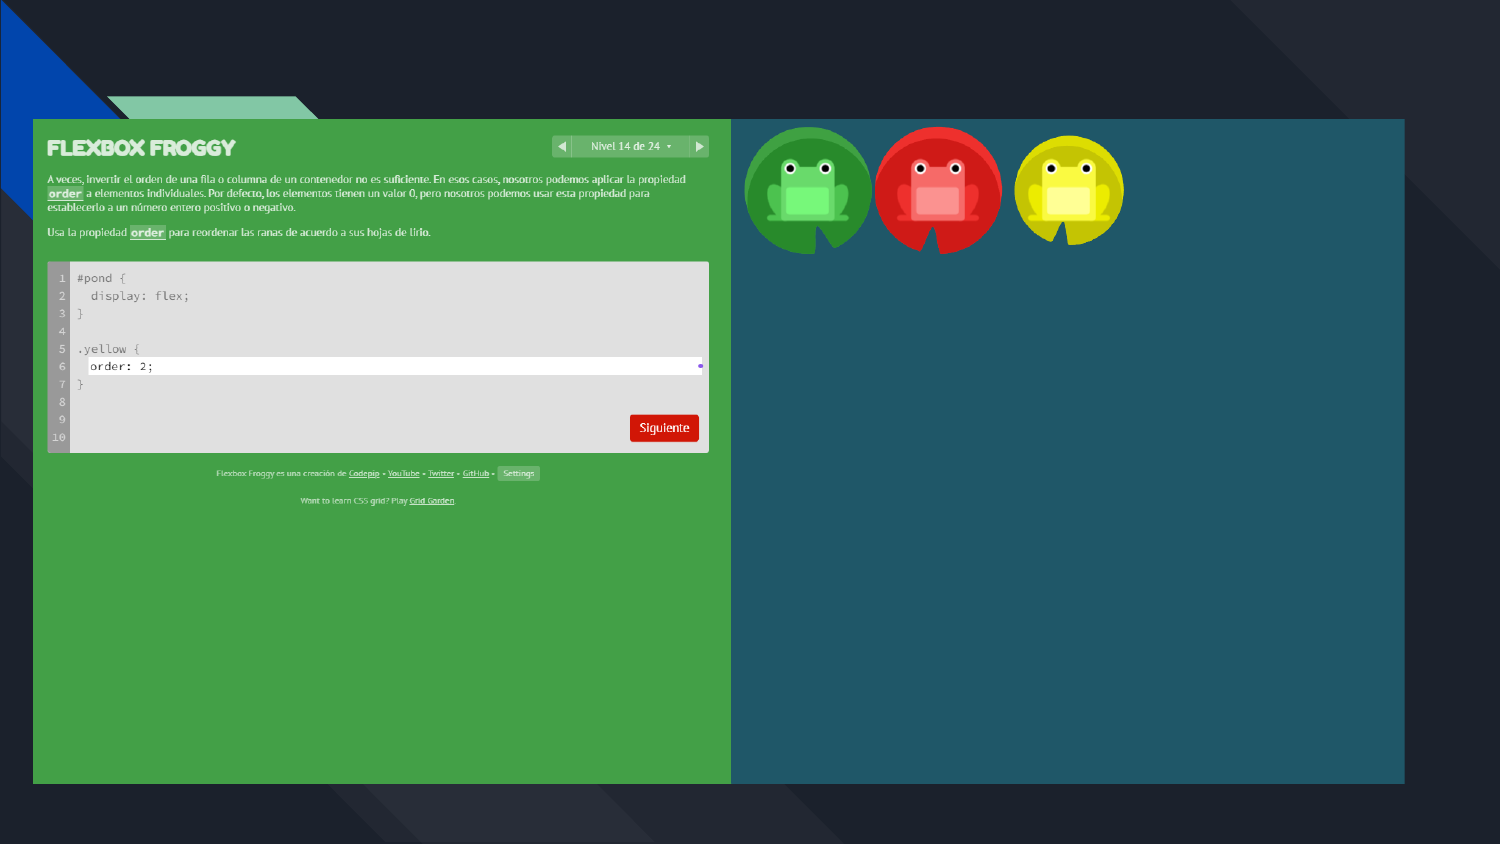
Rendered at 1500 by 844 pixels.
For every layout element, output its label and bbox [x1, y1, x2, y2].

picture [32, 119, 1405, 784]
